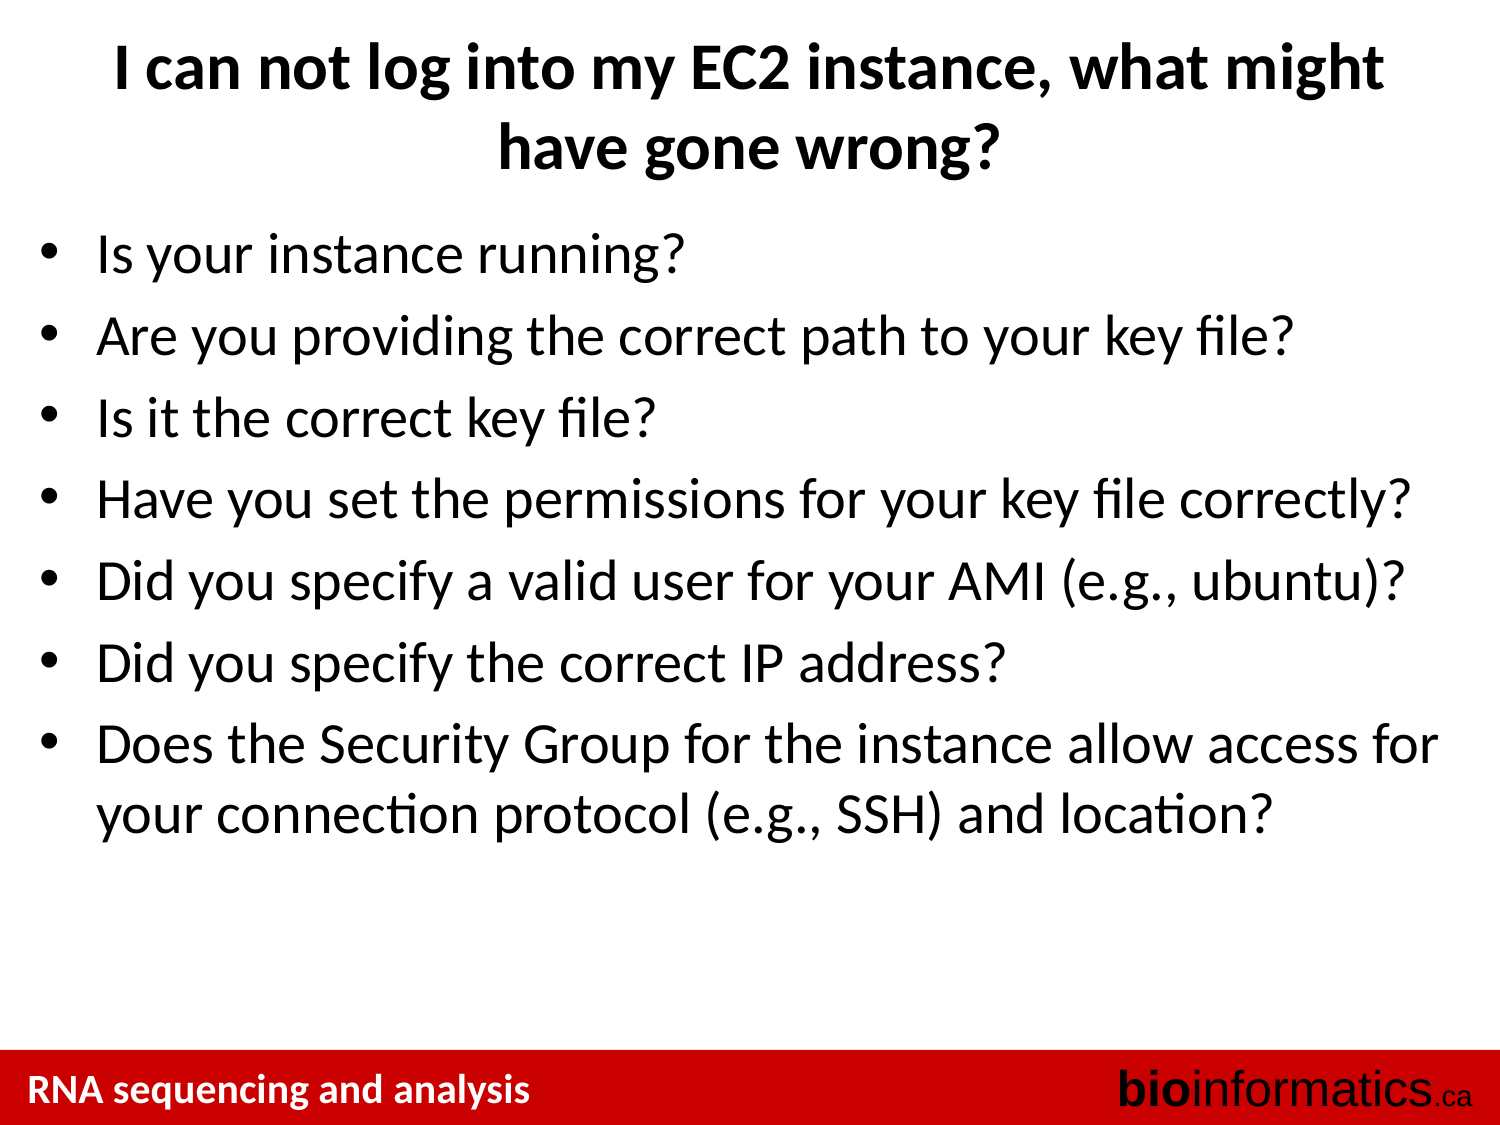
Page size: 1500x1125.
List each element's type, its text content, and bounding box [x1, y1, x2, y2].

list Is your instance running? Are you providing the correct path to your key file? Is it the correct key file? Have you set the permissions for your key file correctly? Did you specify a valid user for your AMI (e.g., ubuntu)? Did you specify the correct IP address? Does the Security Group for the instance allow access for your connection protocol (e.g., SSH) and location? [24, 208, 1475, 1038]
title I can not log into my EC2 instance, what might have gone wrong? [24, 8, 1475, 197]
